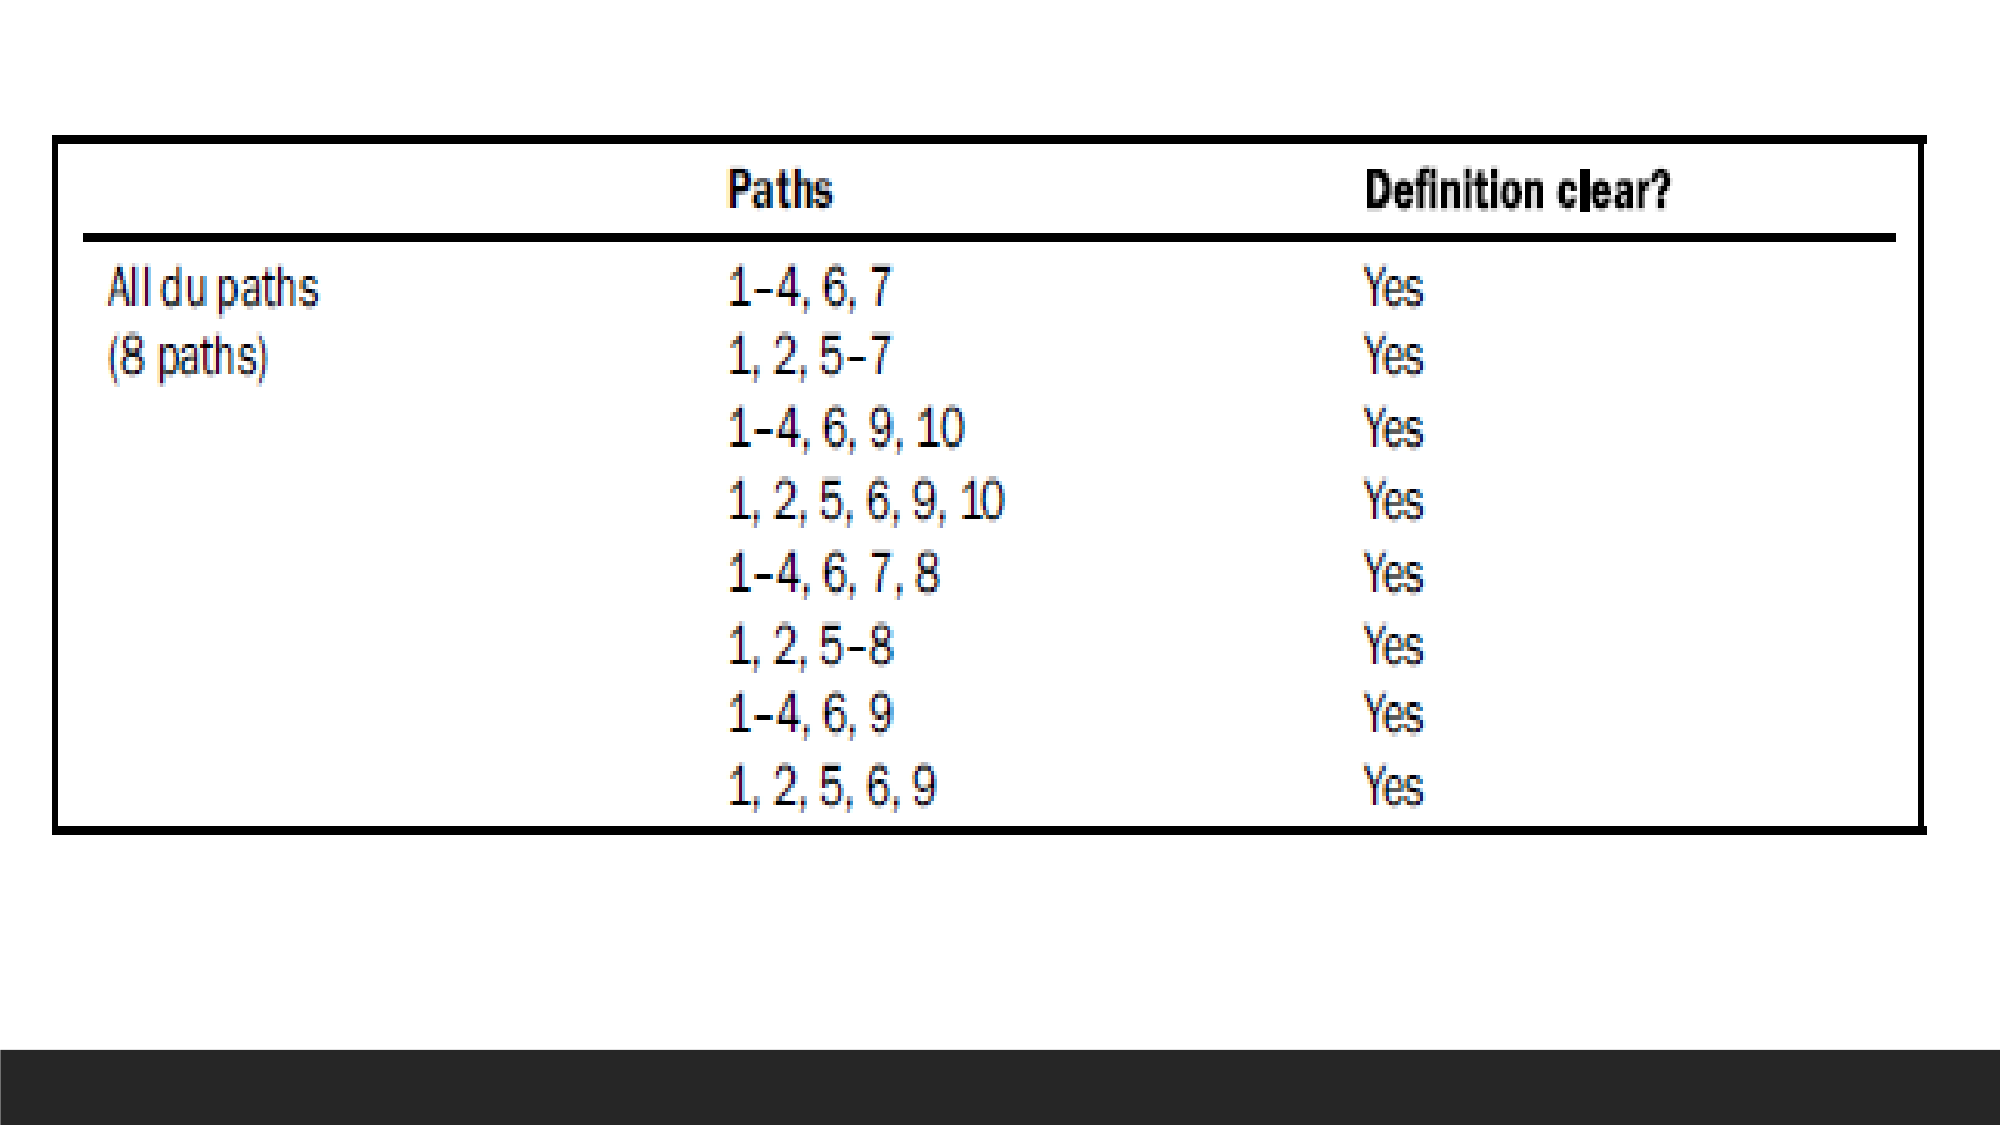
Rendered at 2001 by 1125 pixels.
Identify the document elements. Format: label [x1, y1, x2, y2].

picture [40, 110, 1943, 849]
